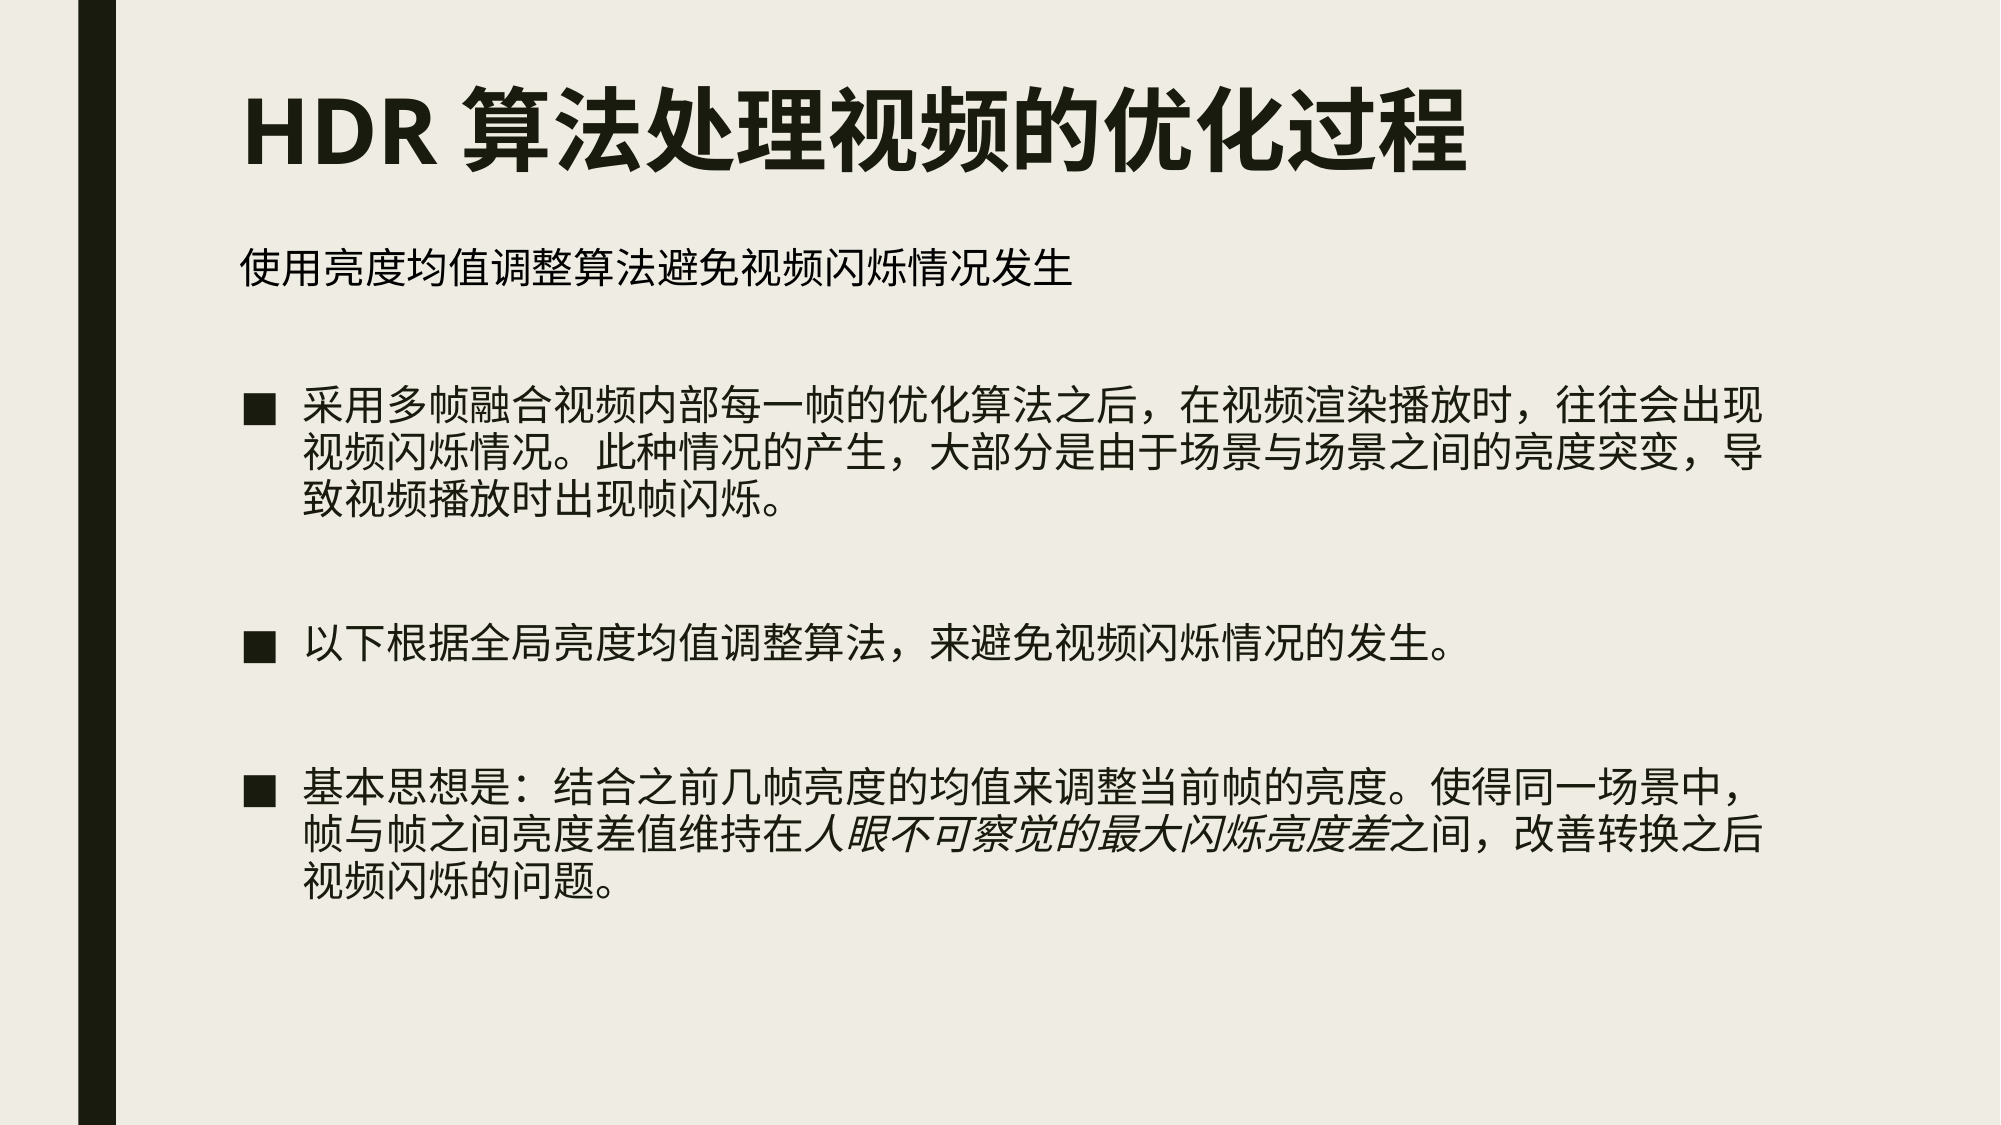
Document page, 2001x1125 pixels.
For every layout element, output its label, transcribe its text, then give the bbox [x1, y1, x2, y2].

list 采用多帧融合视频内部每一帧的优化算法之后，在视频渲染播放时，往往会出现视频闪烁情况。此种情况的产生，大部分是由于场景与场景之间的亮度突变，导致视频播放时出现帧闪烁。 以下根据全局亮度均值调整算法，来避免视频闪烁情况的发生。 基本思想是：结合之前几帧亮度的均值来调整当前帧的亮度。使得同一场景中，帧与帧之间亮度差值维持在人眼不可察觉的最大闪烁亮度差之间，改善转换之后视频闪烁的问题。 [225, 375, 1800, 963]
text_box 使用亮度均值调整算法避免视频闪烁情况发生 [225, 234, 1532, 300]
title HDR算法处理视频的优化过程 [225, 79, 1800, 323]
